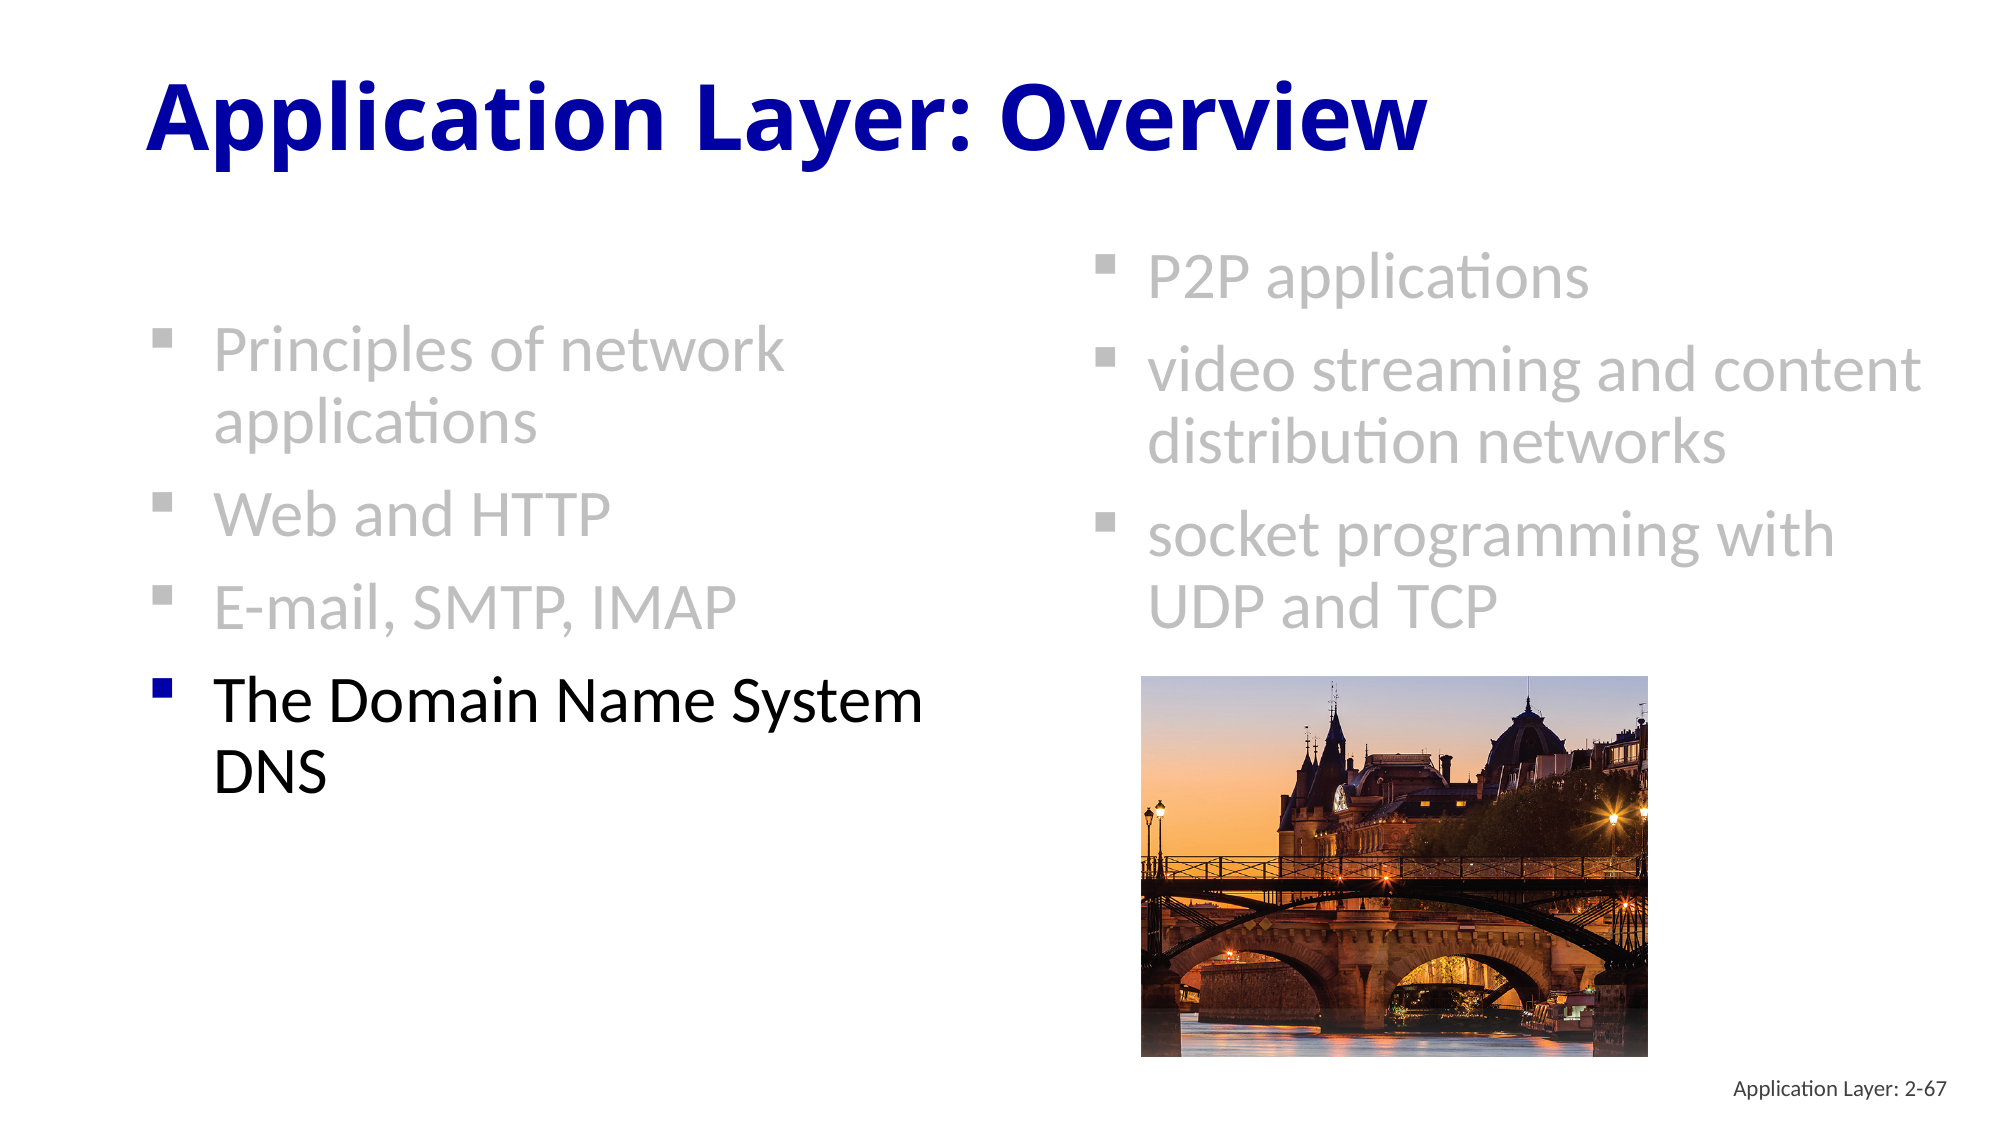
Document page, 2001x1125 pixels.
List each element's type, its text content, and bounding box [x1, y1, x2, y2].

slide_number Application Layer: 2-67 [1512, 1056, 1963, 1117]
text_box P2P applications video streaming and content distribution networks socket programming with UDP and TCP [1075, 233, 1963, 1021]
title Application Layer: Overview [131, 47, 1856, 195]
text_box Principles of network applications Web and HTTP E-mail, SMTP, IMAP The Domain Name System DNS [132, 306, 1004, 1021]
picture [1141, 676, 1648, 1057]
